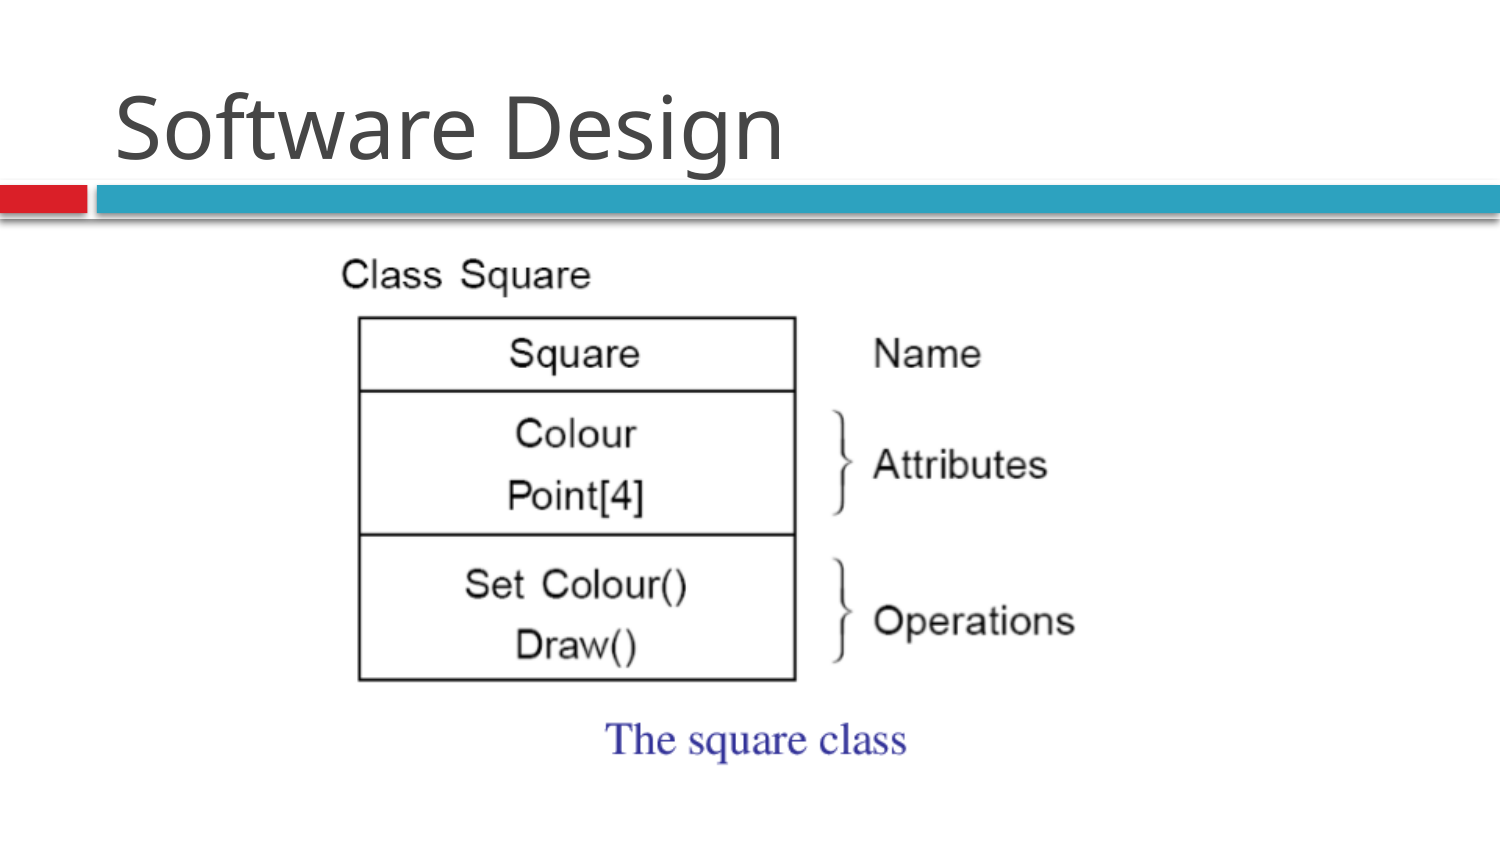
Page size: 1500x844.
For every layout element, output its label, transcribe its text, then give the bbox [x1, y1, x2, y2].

title Software Design [99, 19, 1438, 185]
picture [327, 245, 1095, 784]
